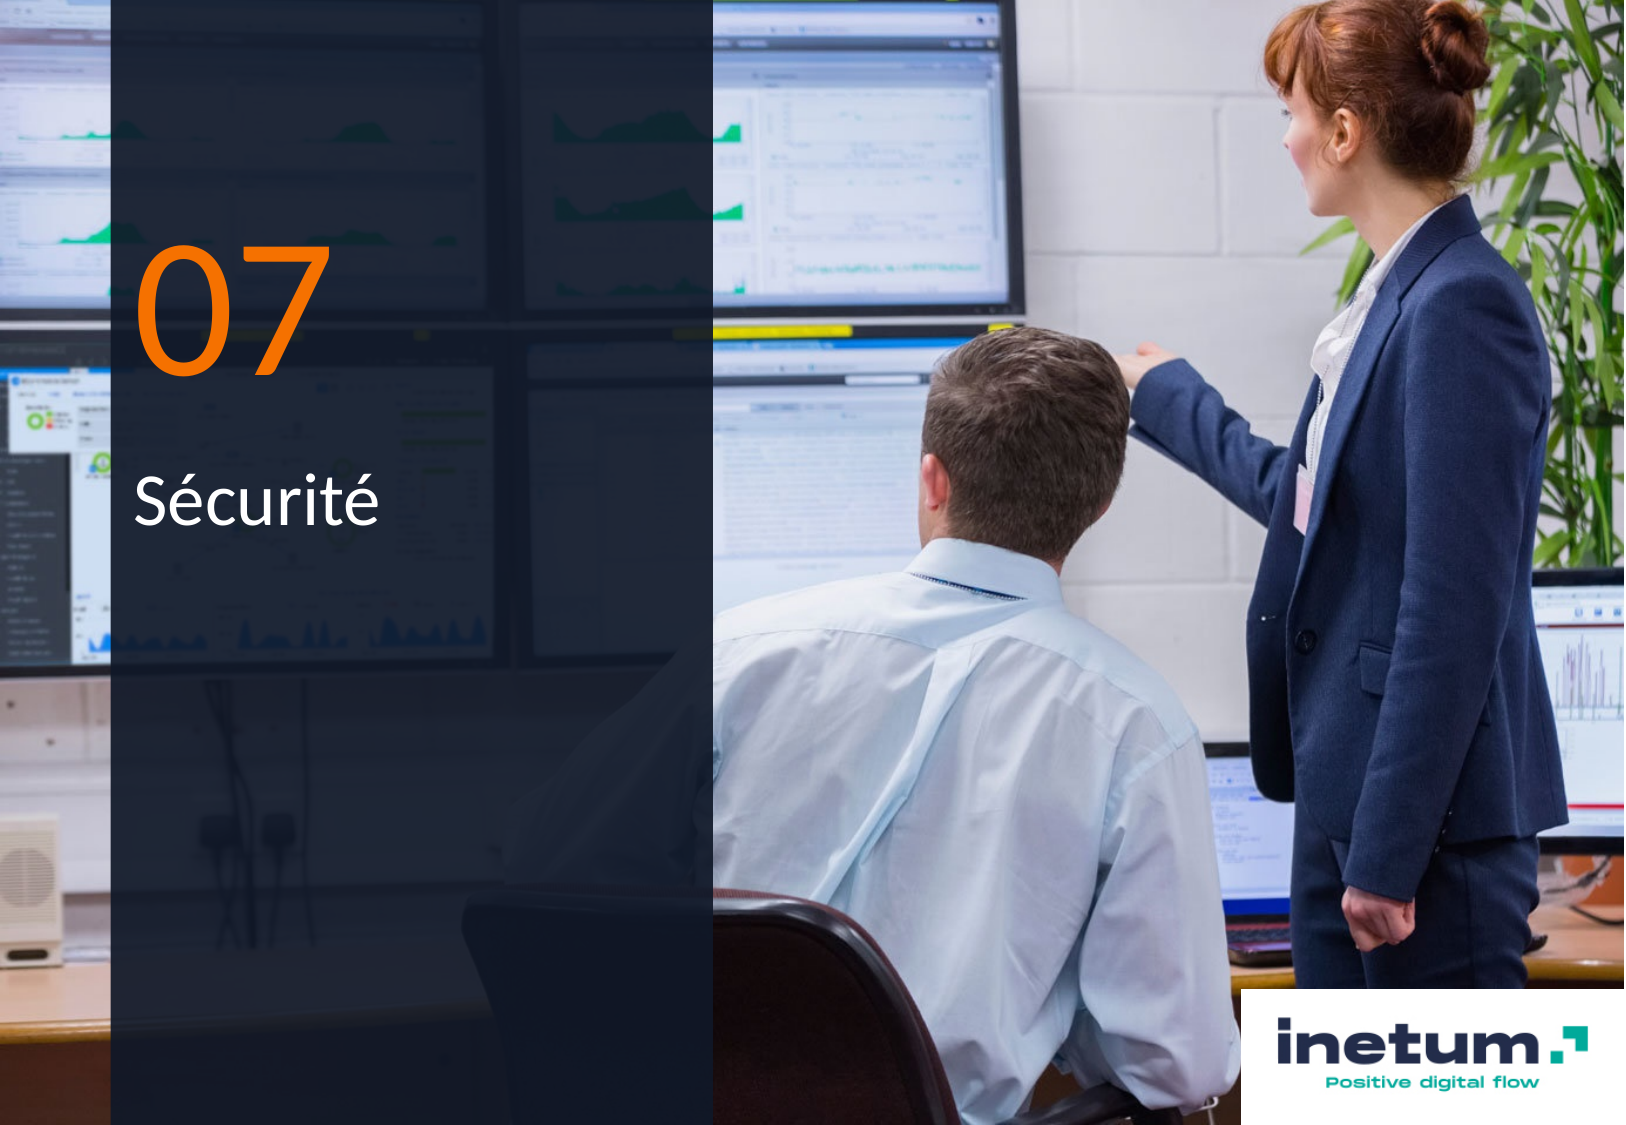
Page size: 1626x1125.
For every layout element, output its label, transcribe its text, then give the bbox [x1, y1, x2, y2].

list 07 [133, 202, 453, 439]
title Sécurité [133, 460, 667, 958]
picture [713, 0, 1625, 1125]
picture [0, 0, 110, 1125]
